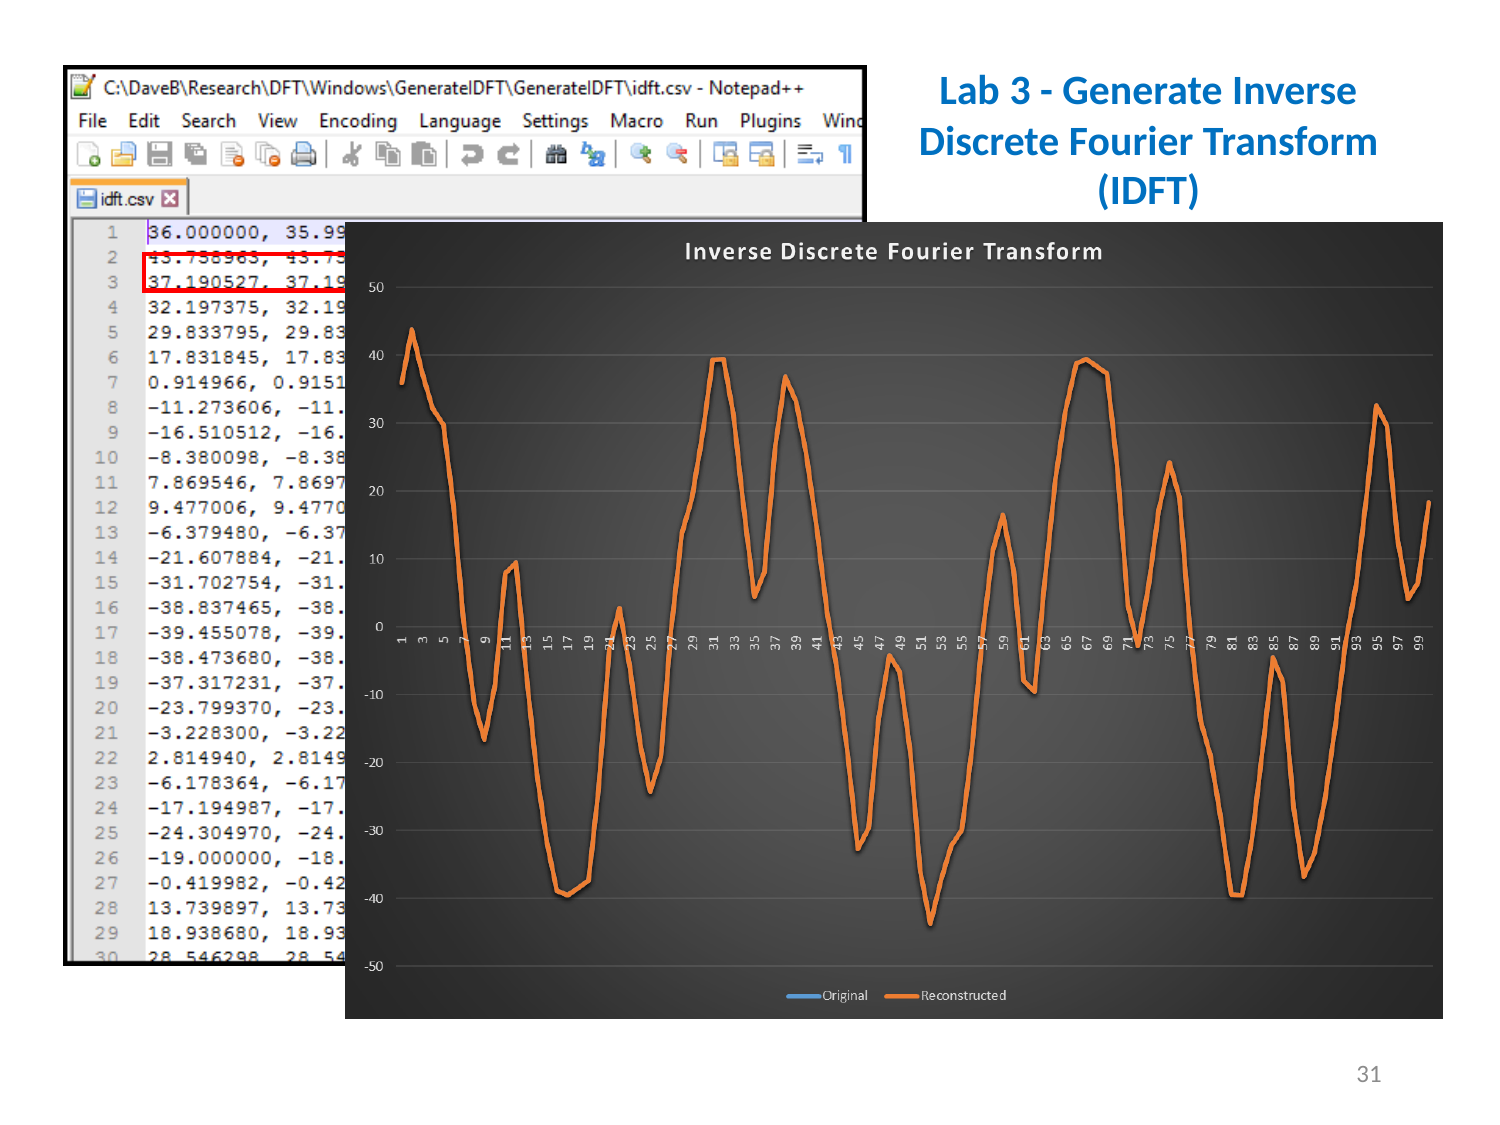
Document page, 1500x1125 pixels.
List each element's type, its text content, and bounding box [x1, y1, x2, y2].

picture [63, 65, 1443, 1019]
slide_number 31 [1059, 1042, 1397, 1103]
text_box Lab 3 - Generate Inverse Discrete Fourier Transform (IDFT) [894, 55, 1403, 221]
